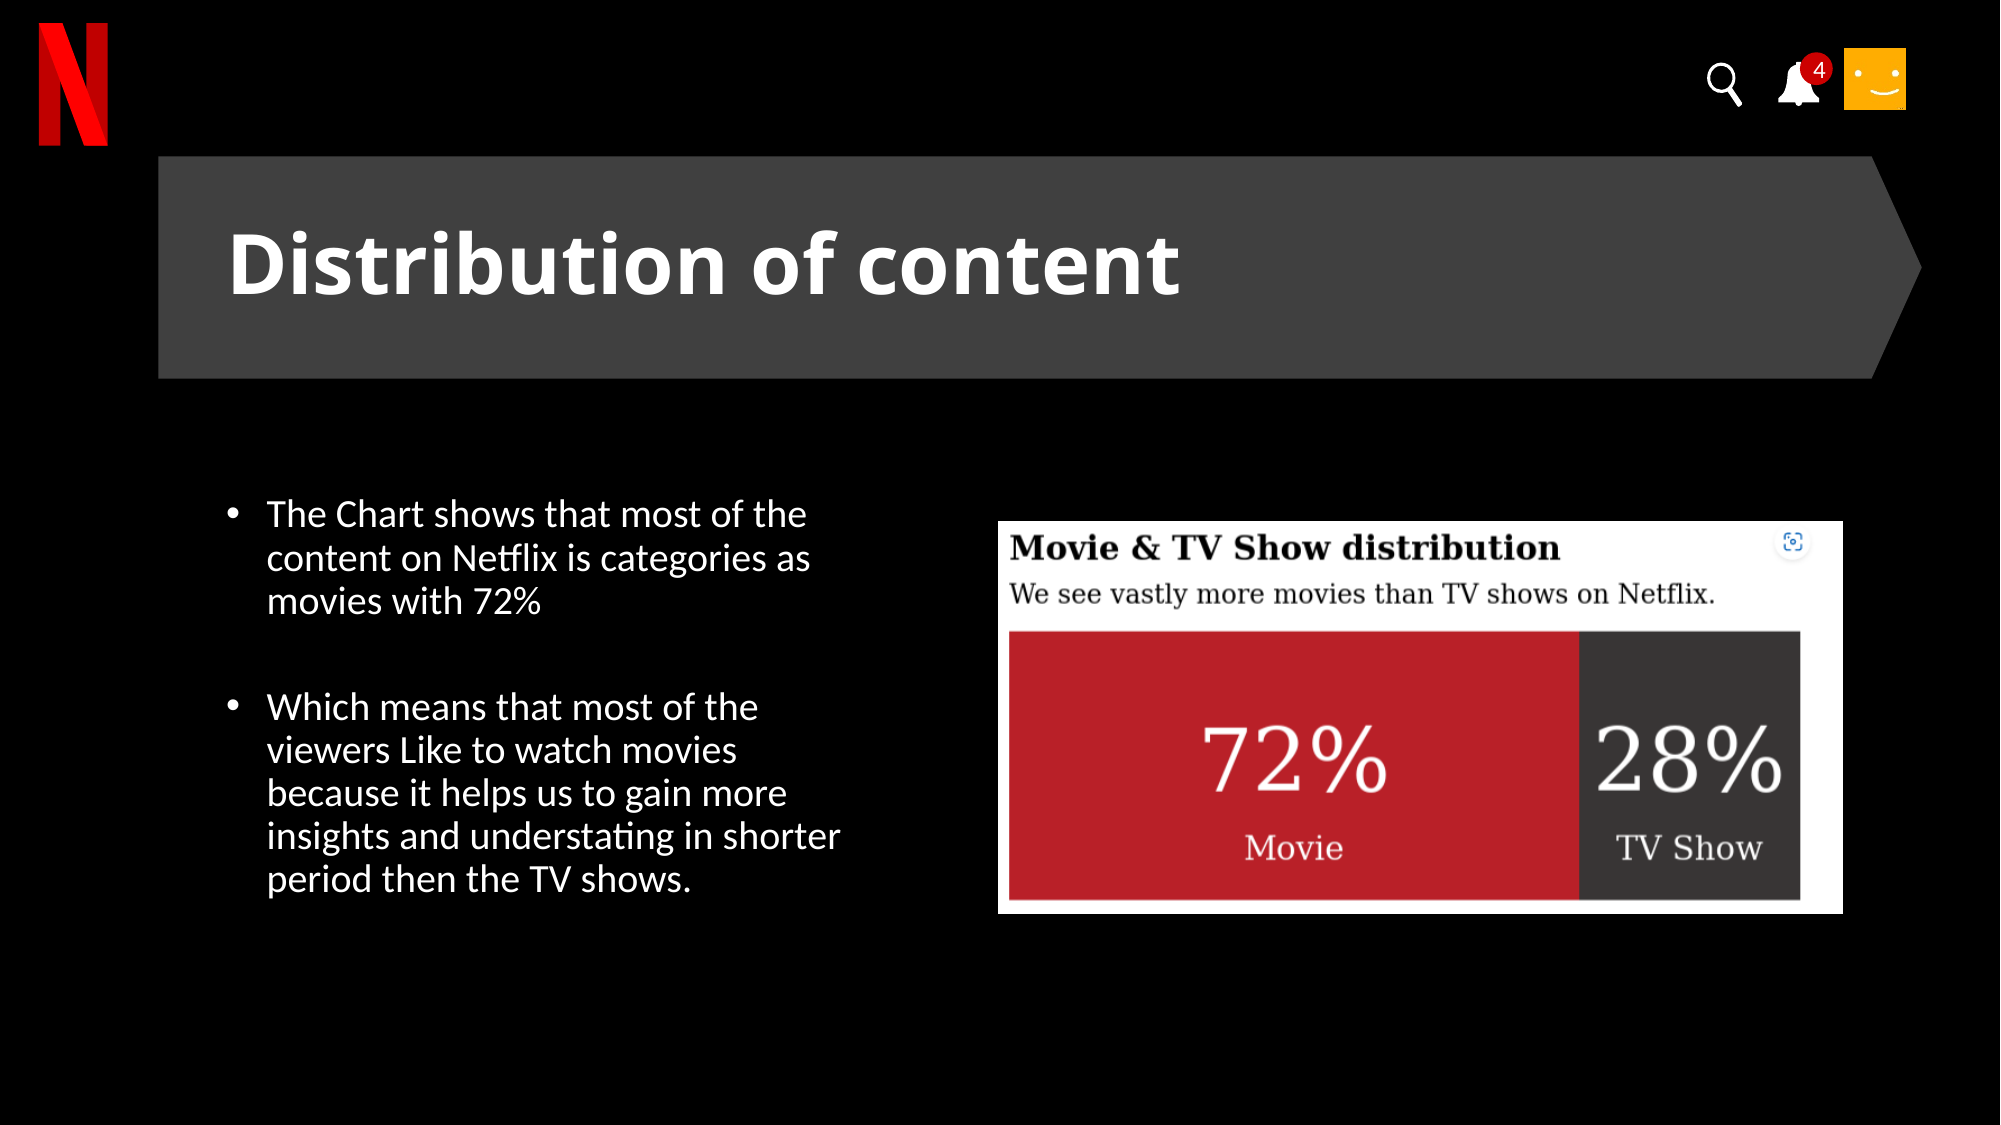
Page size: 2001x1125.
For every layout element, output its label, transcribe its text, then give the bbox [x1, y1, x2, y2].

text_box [1707, 48, 1932, 110]
picture [998, 521, 1843, 914]
text_box Distribution of content [211, 197, 1856, 339]
text_box [157, 155, 1923, 380]
text_box The Chart shows that most of the content on Netflix is categories as movies with 72% Which means that most of the viewers Like to watch movies because it helps us to gain more insights and understating in shorter period then the TV shows. [211, 485, 876, 914]
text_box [38, 22, 108, 146]
